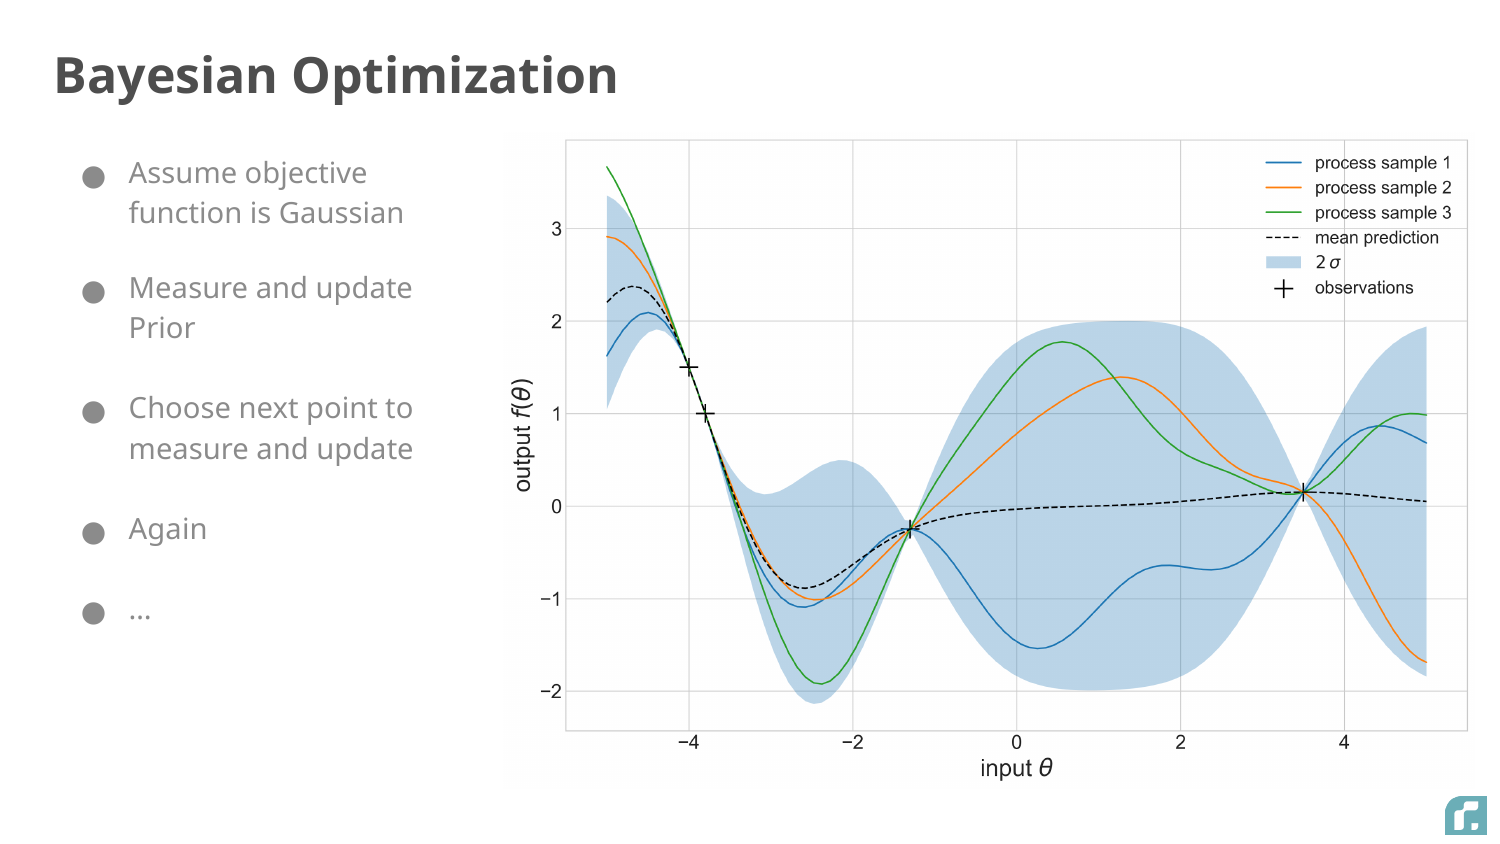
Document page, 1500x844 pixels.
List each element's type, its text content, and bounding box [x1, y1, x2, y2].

title Bayesian Optimization [38, 28, 1334, 108]
picture [1445, 796, 1487, 835]
list Assume objective function is Gaussian Measure and update Prior Choose next point to measure and update Again … [38, 133, 479, 754]
picture [503, 132, 1476, 789]
